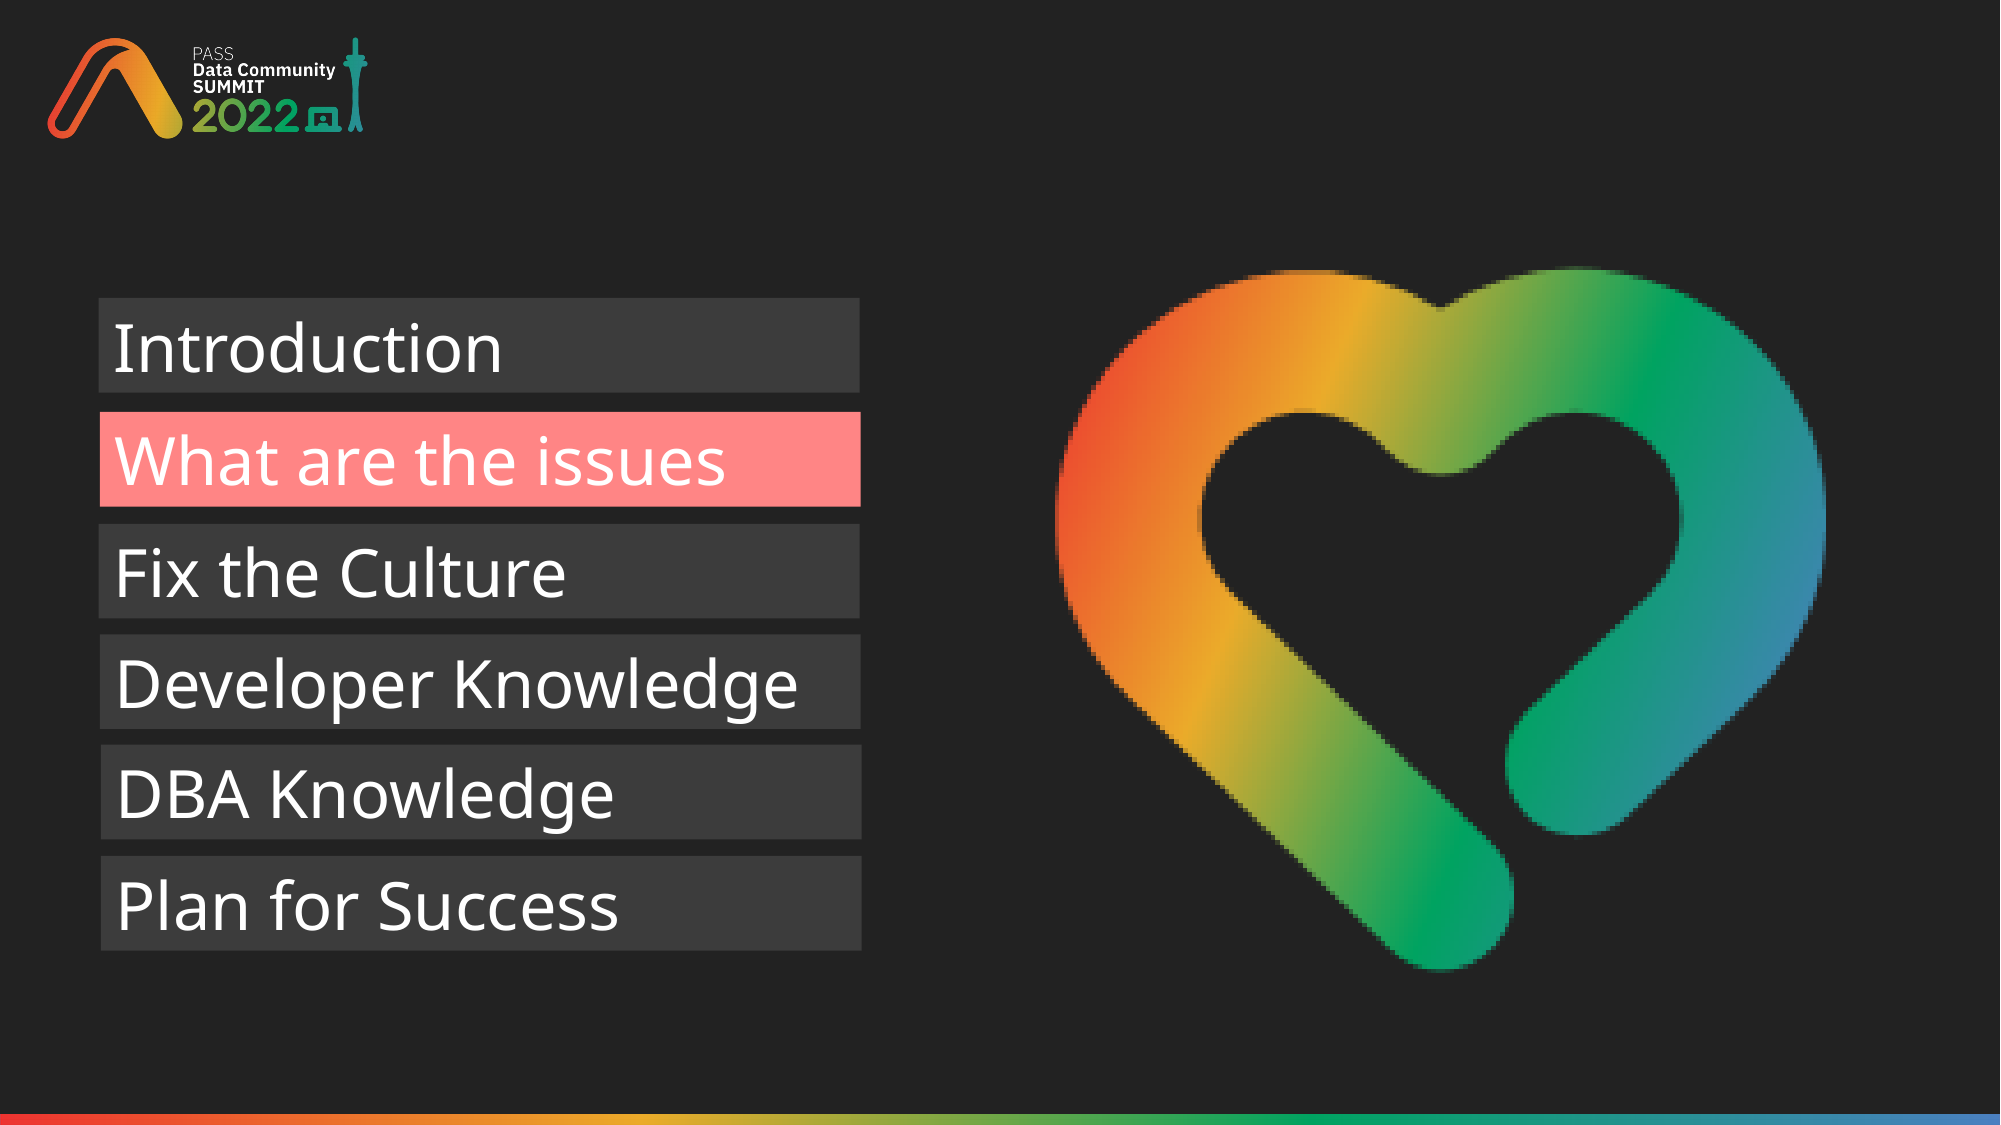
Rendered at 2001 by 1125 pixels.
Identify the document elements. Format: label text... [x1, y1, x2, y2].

text_box What are the issues [99, 411, 861, 507]
text_box Developer Knowledge [99, 634, 861, 729]
picture [0, 1114, 2000, 1125]
text_box DBA Knowledge [100, 744, 862, 840]
picture [1000, 179, 1882, 1061]
text_box Introduction [98, 297, 860, 393]
picture [47, 37, 368, 139]
text_box Plan for Success [100, 855, 862, 951]
text_box Fix the Culture [98, 523, 860, 619]
